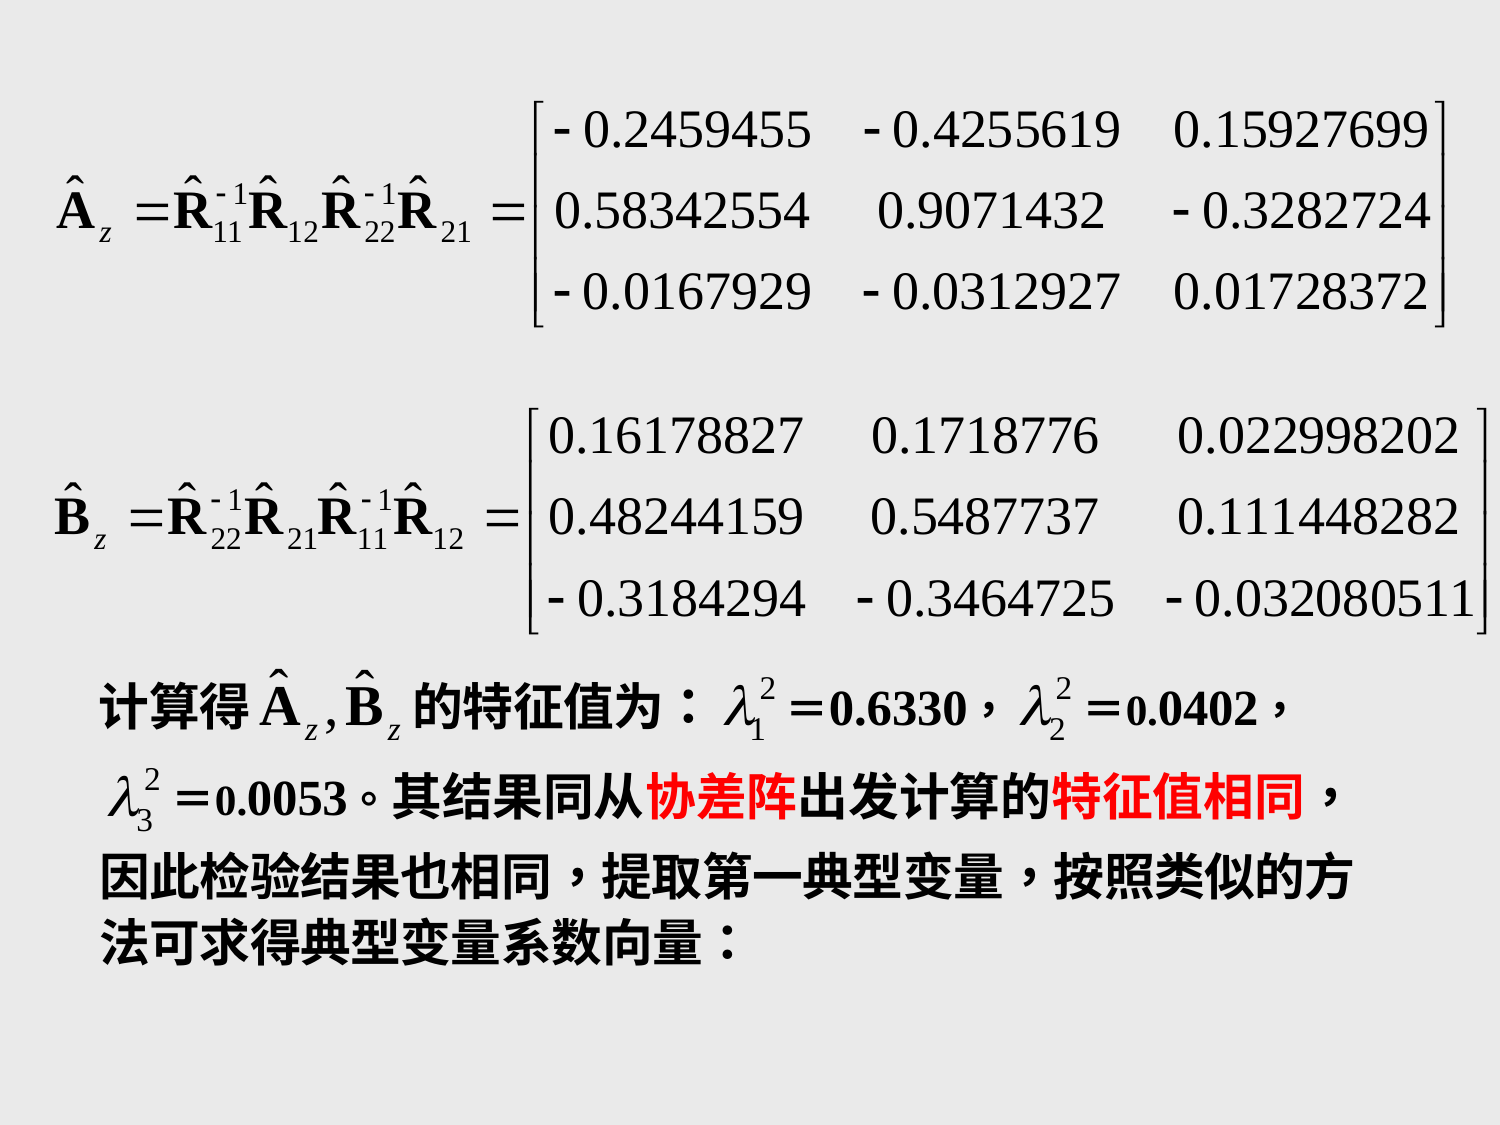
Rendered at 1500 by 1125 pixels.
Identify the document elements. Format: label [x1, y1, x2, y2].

list [98, 658, 1450, 1043]
list [45, 89, 1499, 704]
